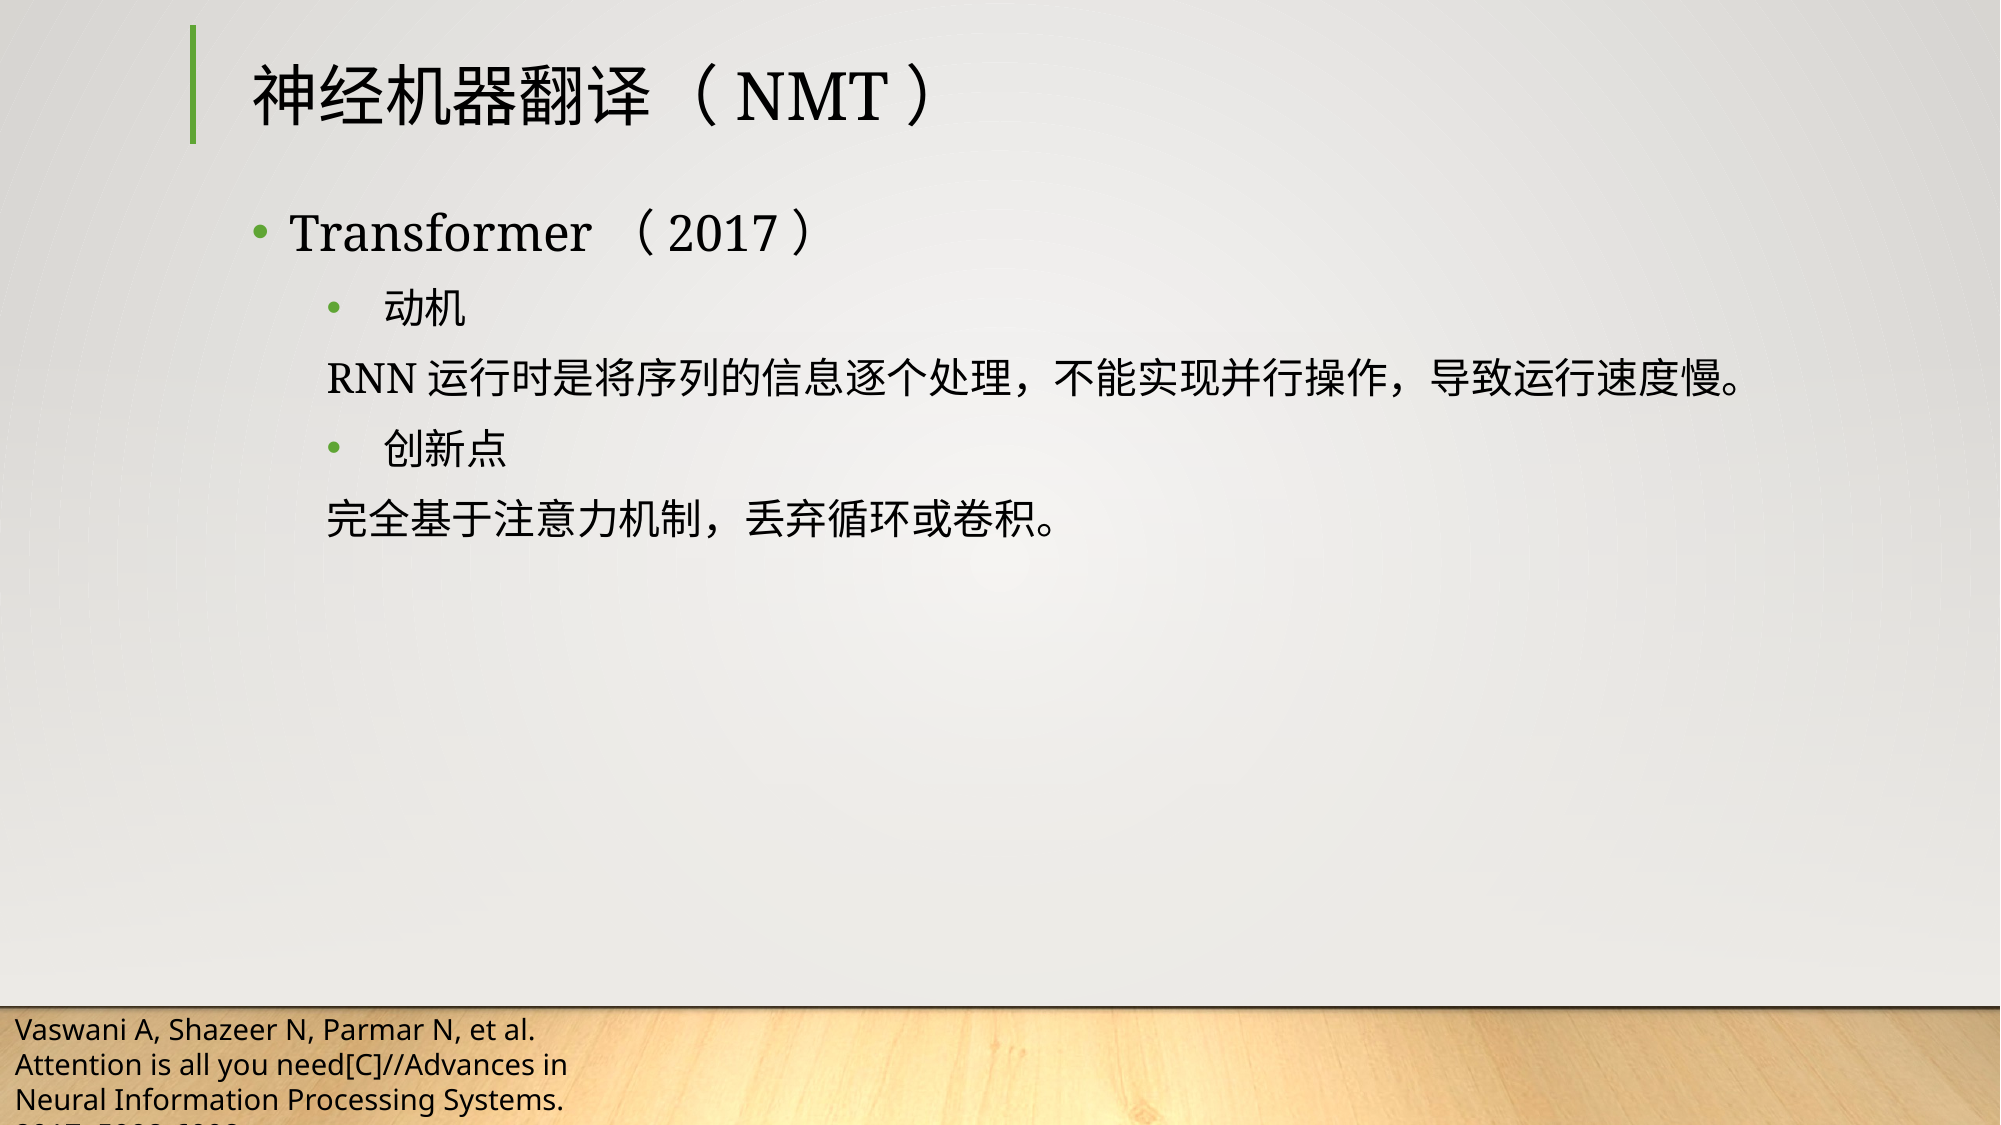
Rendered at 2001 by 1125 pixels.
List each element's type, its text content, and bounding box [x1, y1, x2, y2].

picture [660, 1006, 2000, 1125]
list Transformer（2017） 动机 RNN运行时是将序列的信息逐个处理，不能实现并行操作，导致运行速度慢。 创新点 完全基于注意力机制，丢弃循环或卷积。 [236, 193, 1799, 760]
title 神经机器翻译（NMT） [236, 23, 1799, 143]
text_box Vaswani A, Shazeer N, Parmar N, et al. Attention is all you need[C]//Advances in Neural Information Processing Systems. 2017: 5998-6008. [0, 1003, 660, 1125]
